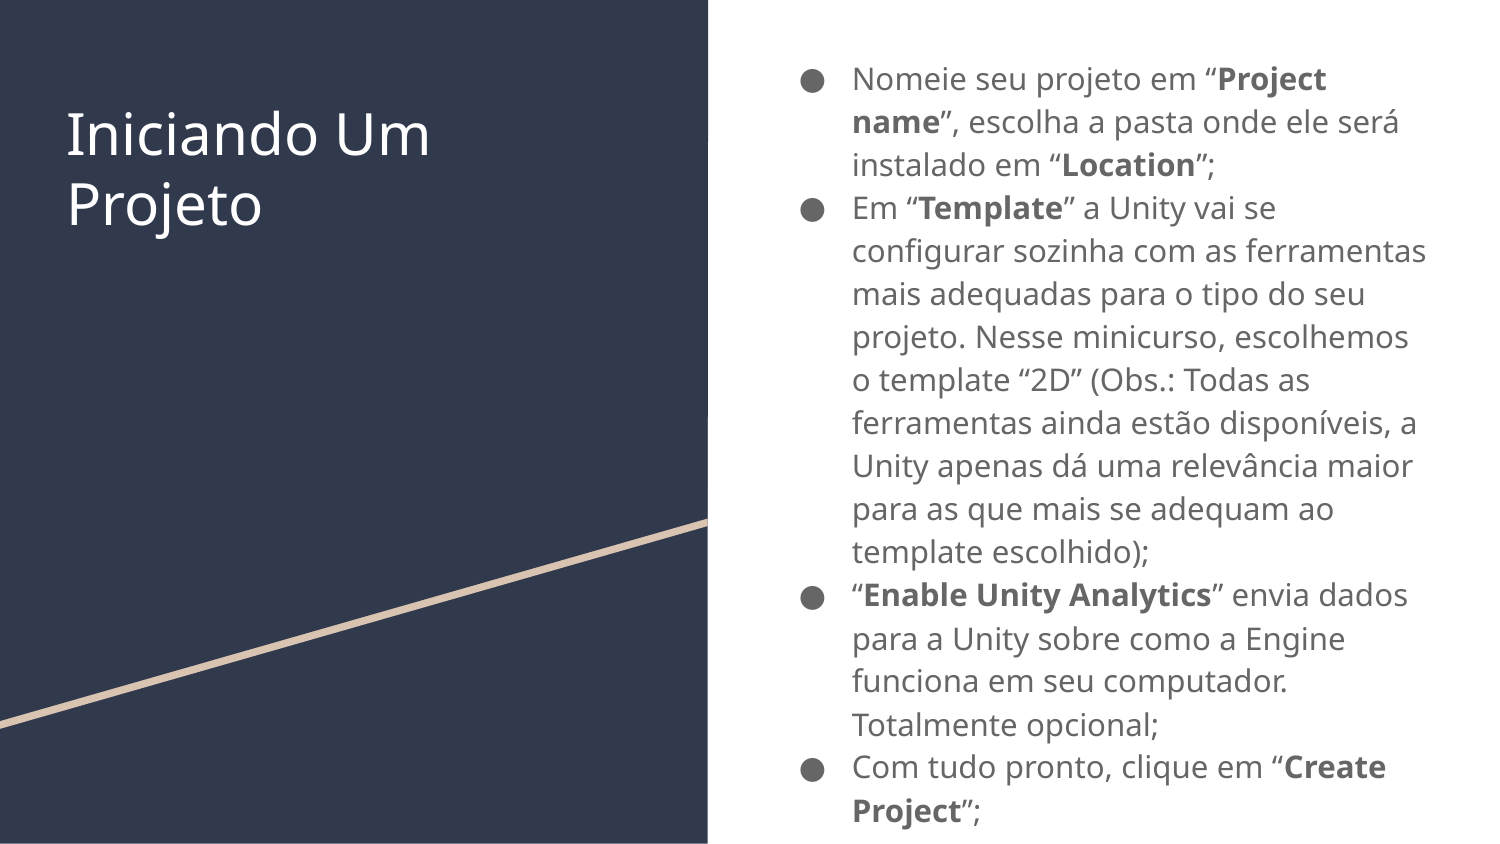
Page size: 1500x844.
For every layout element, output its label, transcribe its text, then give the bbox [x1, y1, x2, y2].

title Iniciando Um Projeto [51, 82, 660, 494]
list Nomeie seu projeto em “Project name”, escolha a pasta onde ele será instalado em “Location”; Em “Template” a Unity vai se configurar sozinha com as ferramentas mais adequadas para o tipo do seu projeto. Nesse minicurso, escolhemos o template “2D” (Obs.: Todas as ferramentas ainda estão disponíveis, a Unity apenas dá uma relevância maior para as que mais se adequam ao template escolhido); “Enable Unity Analytics” envia dados para a Unity sobre como a Engine funciona em seu computador. Totalmente opcional; Com tudo pronto, clique em “Create Project”; [761, 38, 1446, 806]
